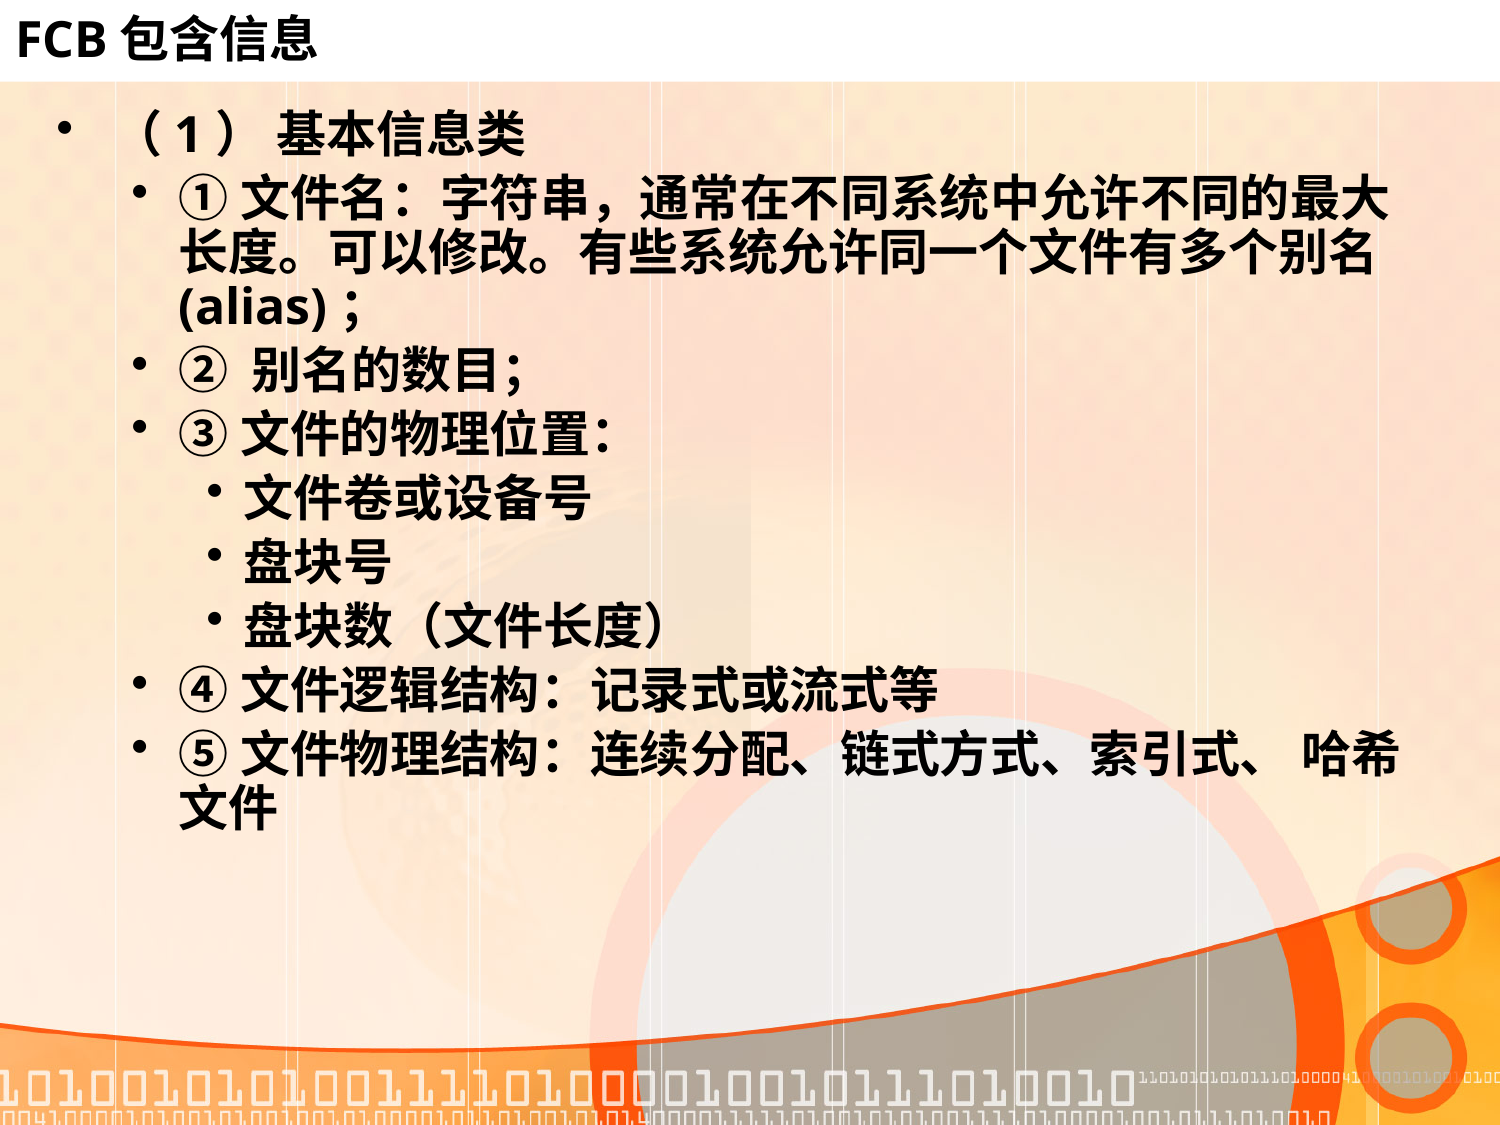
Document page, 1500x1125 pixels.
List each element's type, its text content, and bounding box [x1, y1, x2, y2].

picture [0, 82, 1500, 1125]
list （1） 基本信息类 ①文件名：字符串，通常在不同系统中允许不同的最大长度。可以修改。有些系统允许同一个文件有多个别名(alias)； ② 别名的数目； ③文件的物理位置： 文件卷或设备号 盘块号 盘块数（文件长度） ④文件逻辑结构：记录式或流式等 ⑤文件物理结构：连续分配、链式方式、索引式、 哈希文件 [40, 101, 1448, 1095]
title FCB包含信息 [0, 0, 1500, 76]
